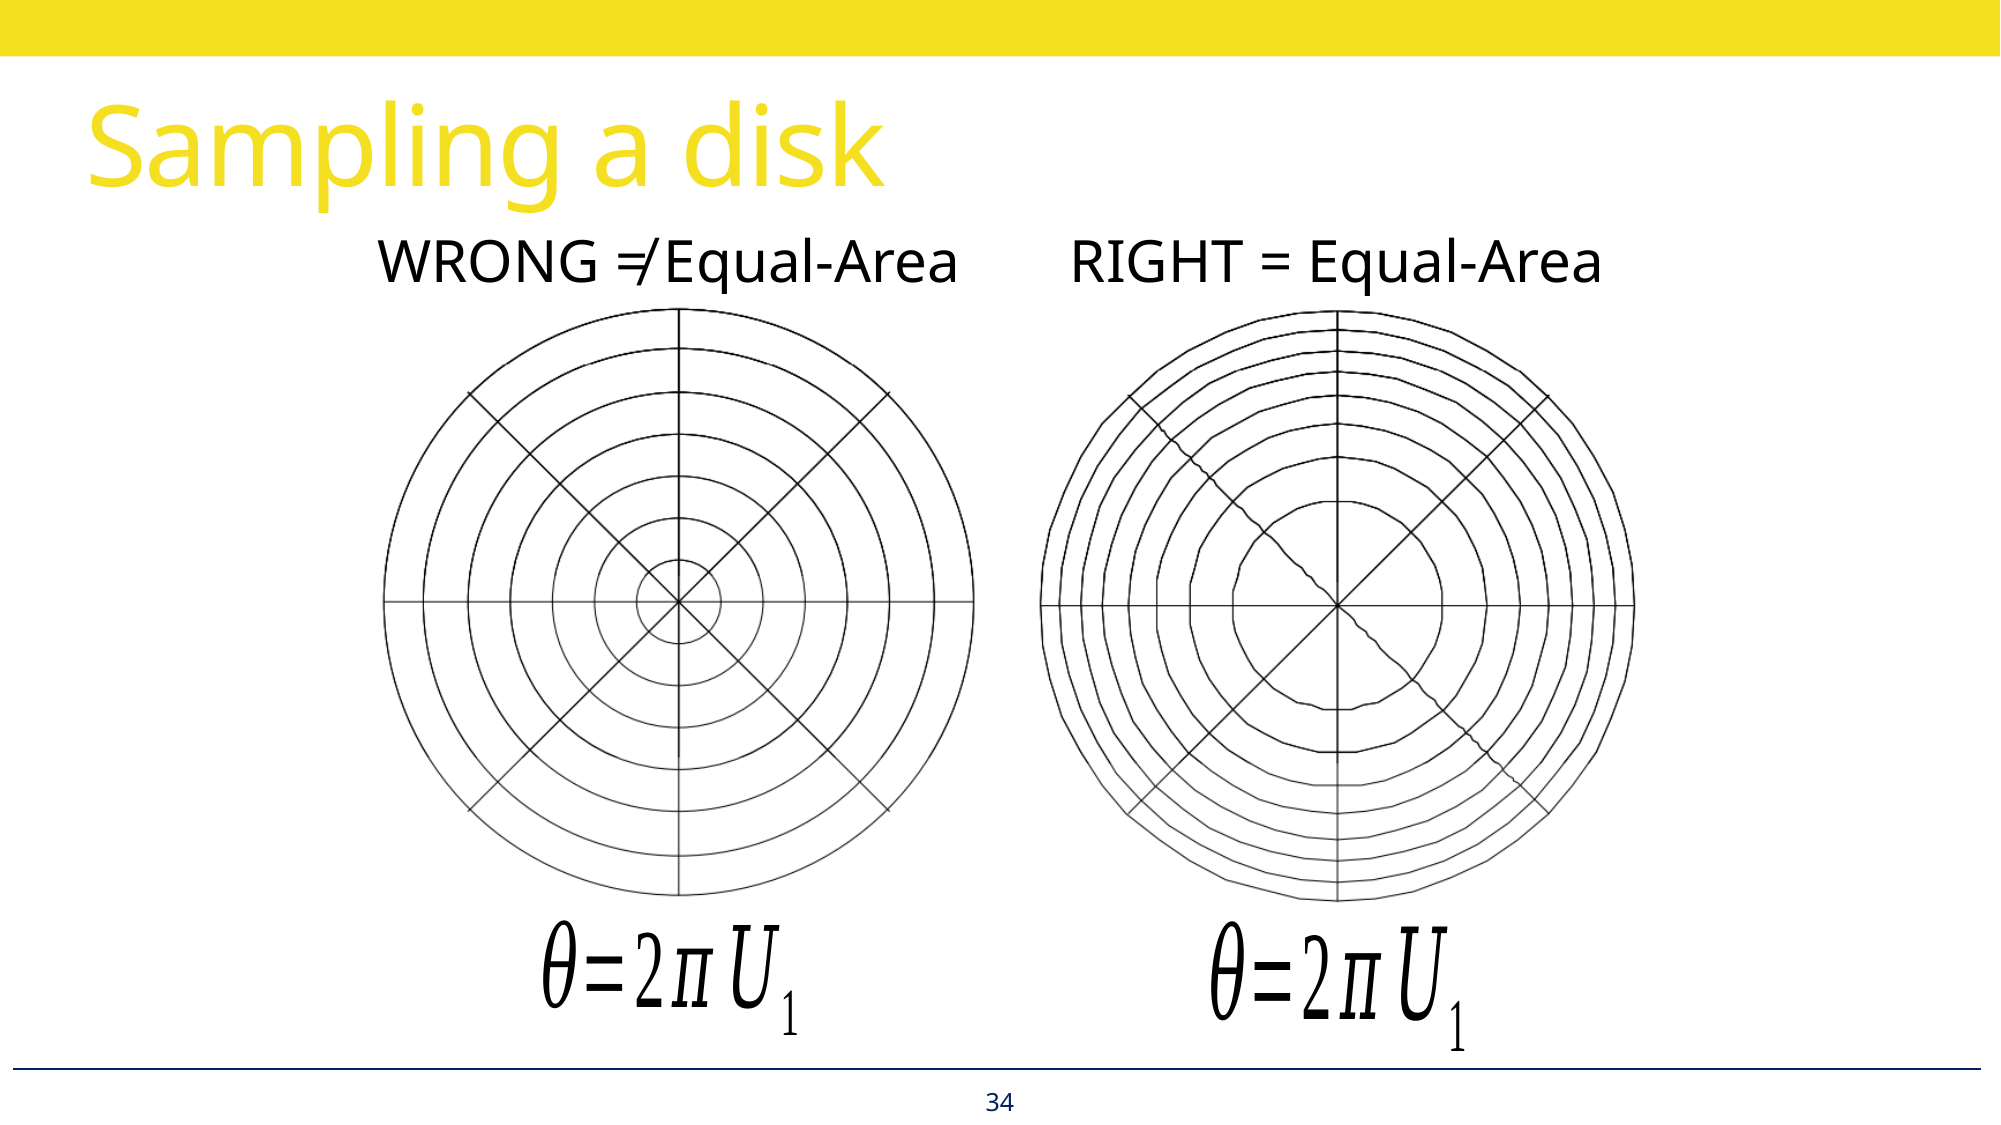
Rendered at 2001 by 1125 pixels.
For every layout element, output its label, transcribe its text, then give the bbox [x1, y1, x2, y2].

text_box RIGHT = Equal-Area [1069, 223, 1605, 294]
slide_number 34 [916, 1078, 1084, 1125]
picture [364, 294, 1655, 915]
title Sampling a disk [85, 89, 1915, 212]
text_box WRONG ≠ Equal-Area [377, 223, 961, 294]
